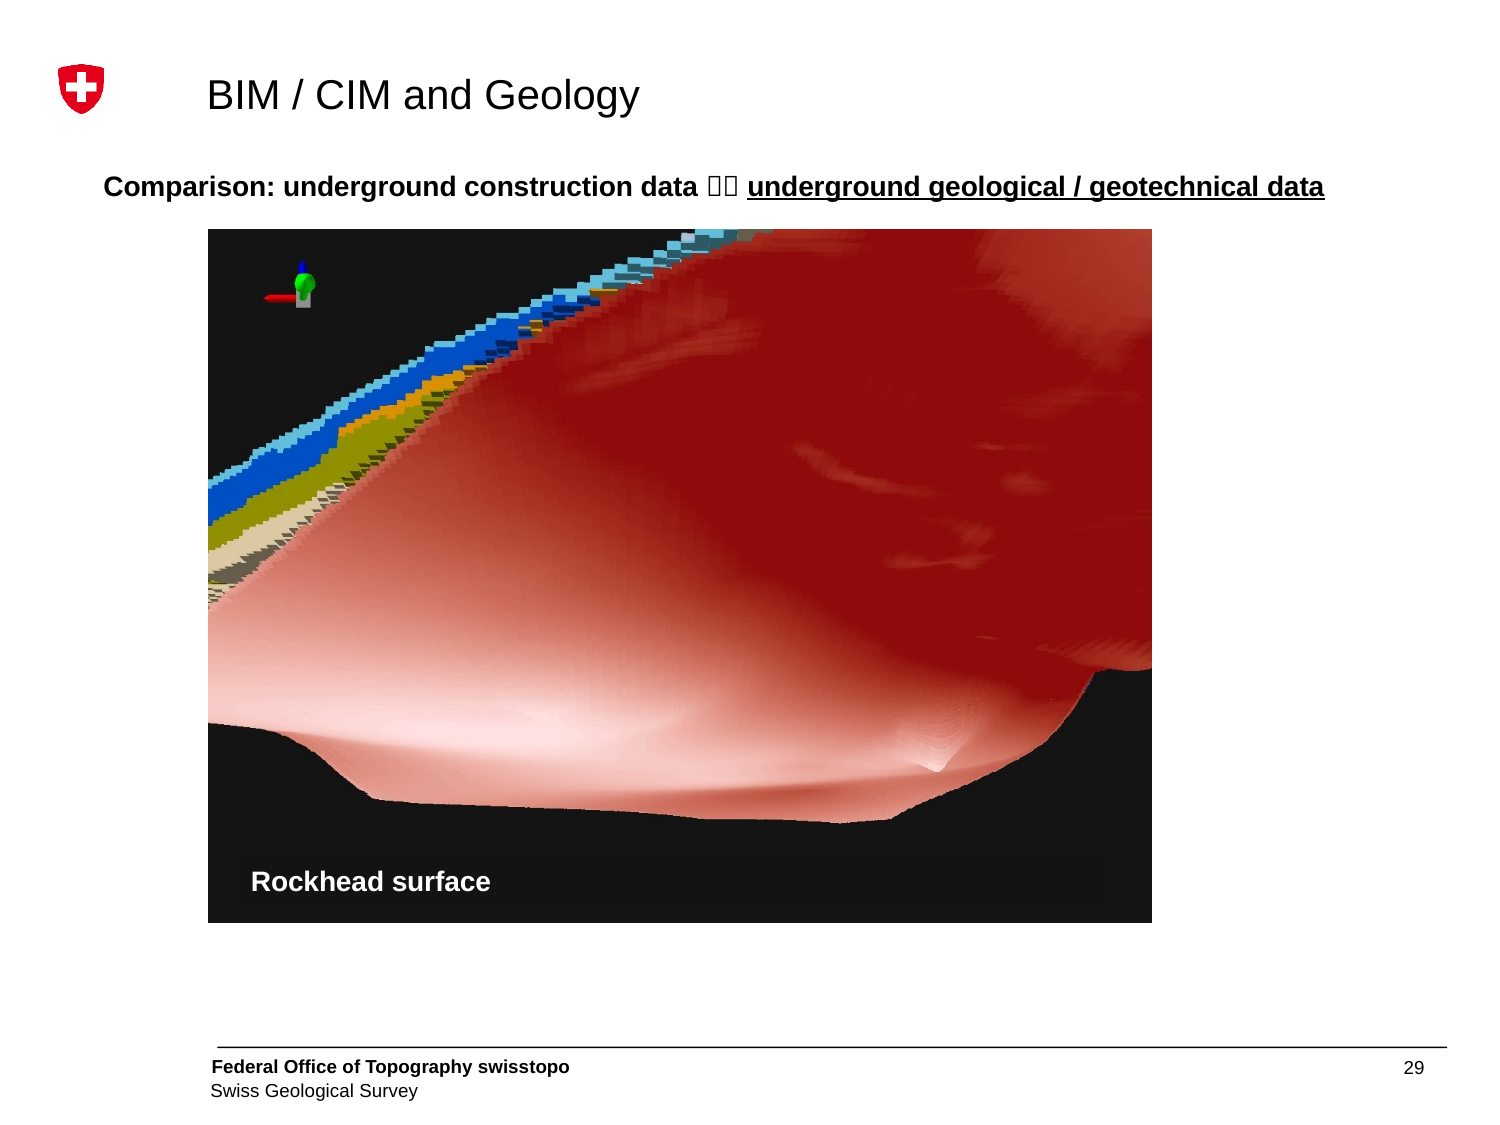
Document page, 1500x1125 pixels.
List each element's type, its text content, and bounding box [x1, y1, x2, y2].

picture [58, 64, 104, 114]
text_box BIM / CIM and Geology [191, 60, 1450, 126]
text_box Comparison: underground construction data  underground geological / geotechnical data [88, 160, 1397, 210]
picture [207, 228, 1152, 924]
